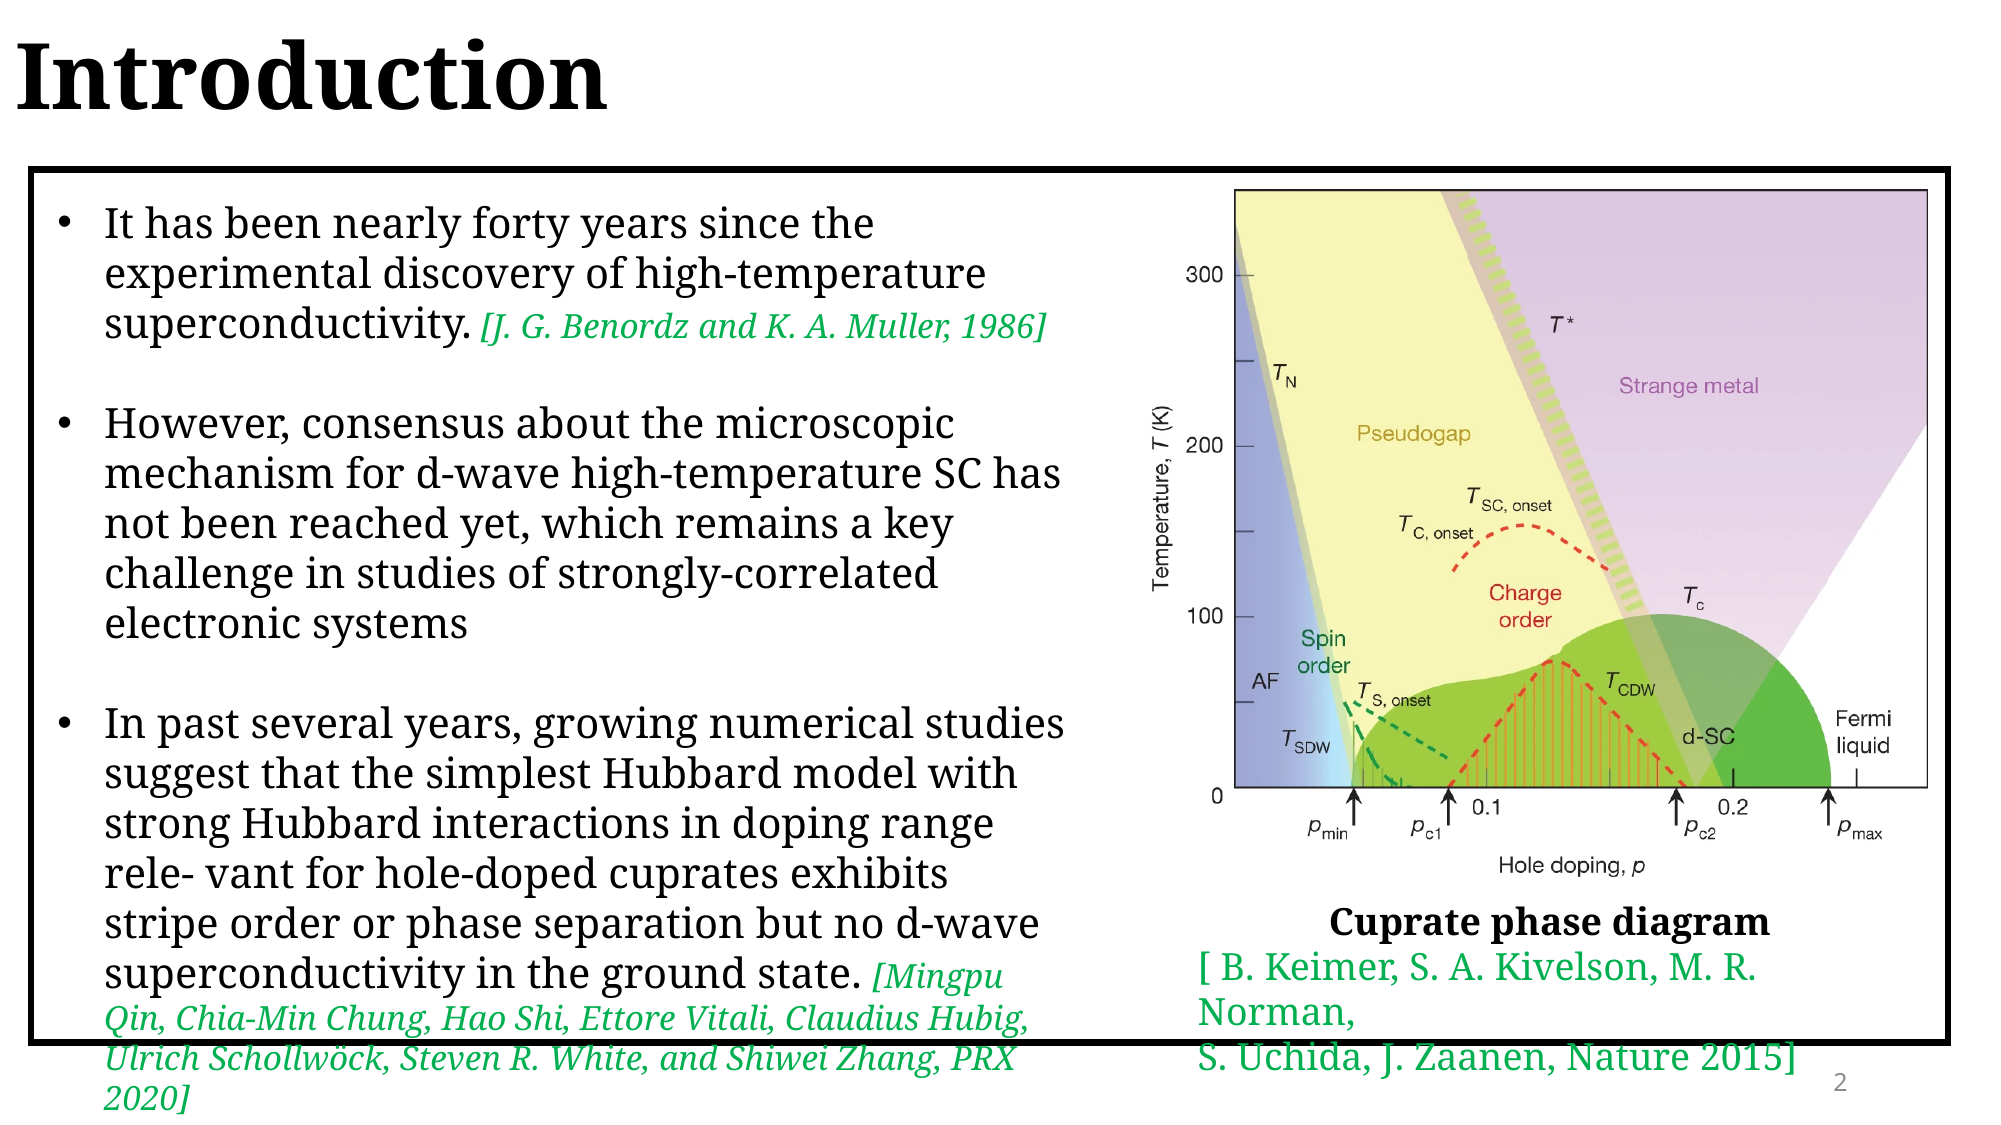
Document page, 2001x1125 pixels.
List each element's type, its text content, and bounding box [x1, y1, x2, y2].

text_box It has been nearly forty years since the experimental discovery of high-temperature superconductivity. [J. G. Benordz and K. A. Muller, 1986] However, consensus about the microscopic mechanism for d-wave high-temperature SC has not been reached yet, which remains a key challenge in studies of strongly-correlated electronic systems In past several years, growing numerical studies suggest that the simplest Hubbard model with strong Hubbard interactions in doping range rele- vant for hole-doped cuprates exhibits stripe order or phase separation but no d-wave superconductivity in the ground state. [Mingpu Qin, Chia-Min Chung, Hao Shi, Ettore Vitali, Claudius Hubig, Ulrich Schollwöck, Steven R. White, and Shiwei Zhang, PRX 2020] [42, 189, 1088, 1125]
slide_number 1 [1412, 1054, 1863, 1114]
text_box Cuprate phase diagram [ B. Keimer, S. A. Kivelson, M. R. Norman, S. Uchida, J. Zaanen, Nature 2015] [1182, 890, 1928, 1085]
picture [1149, 189, 1928, 877]
title Introduction [0, 4, 1725, 156]
